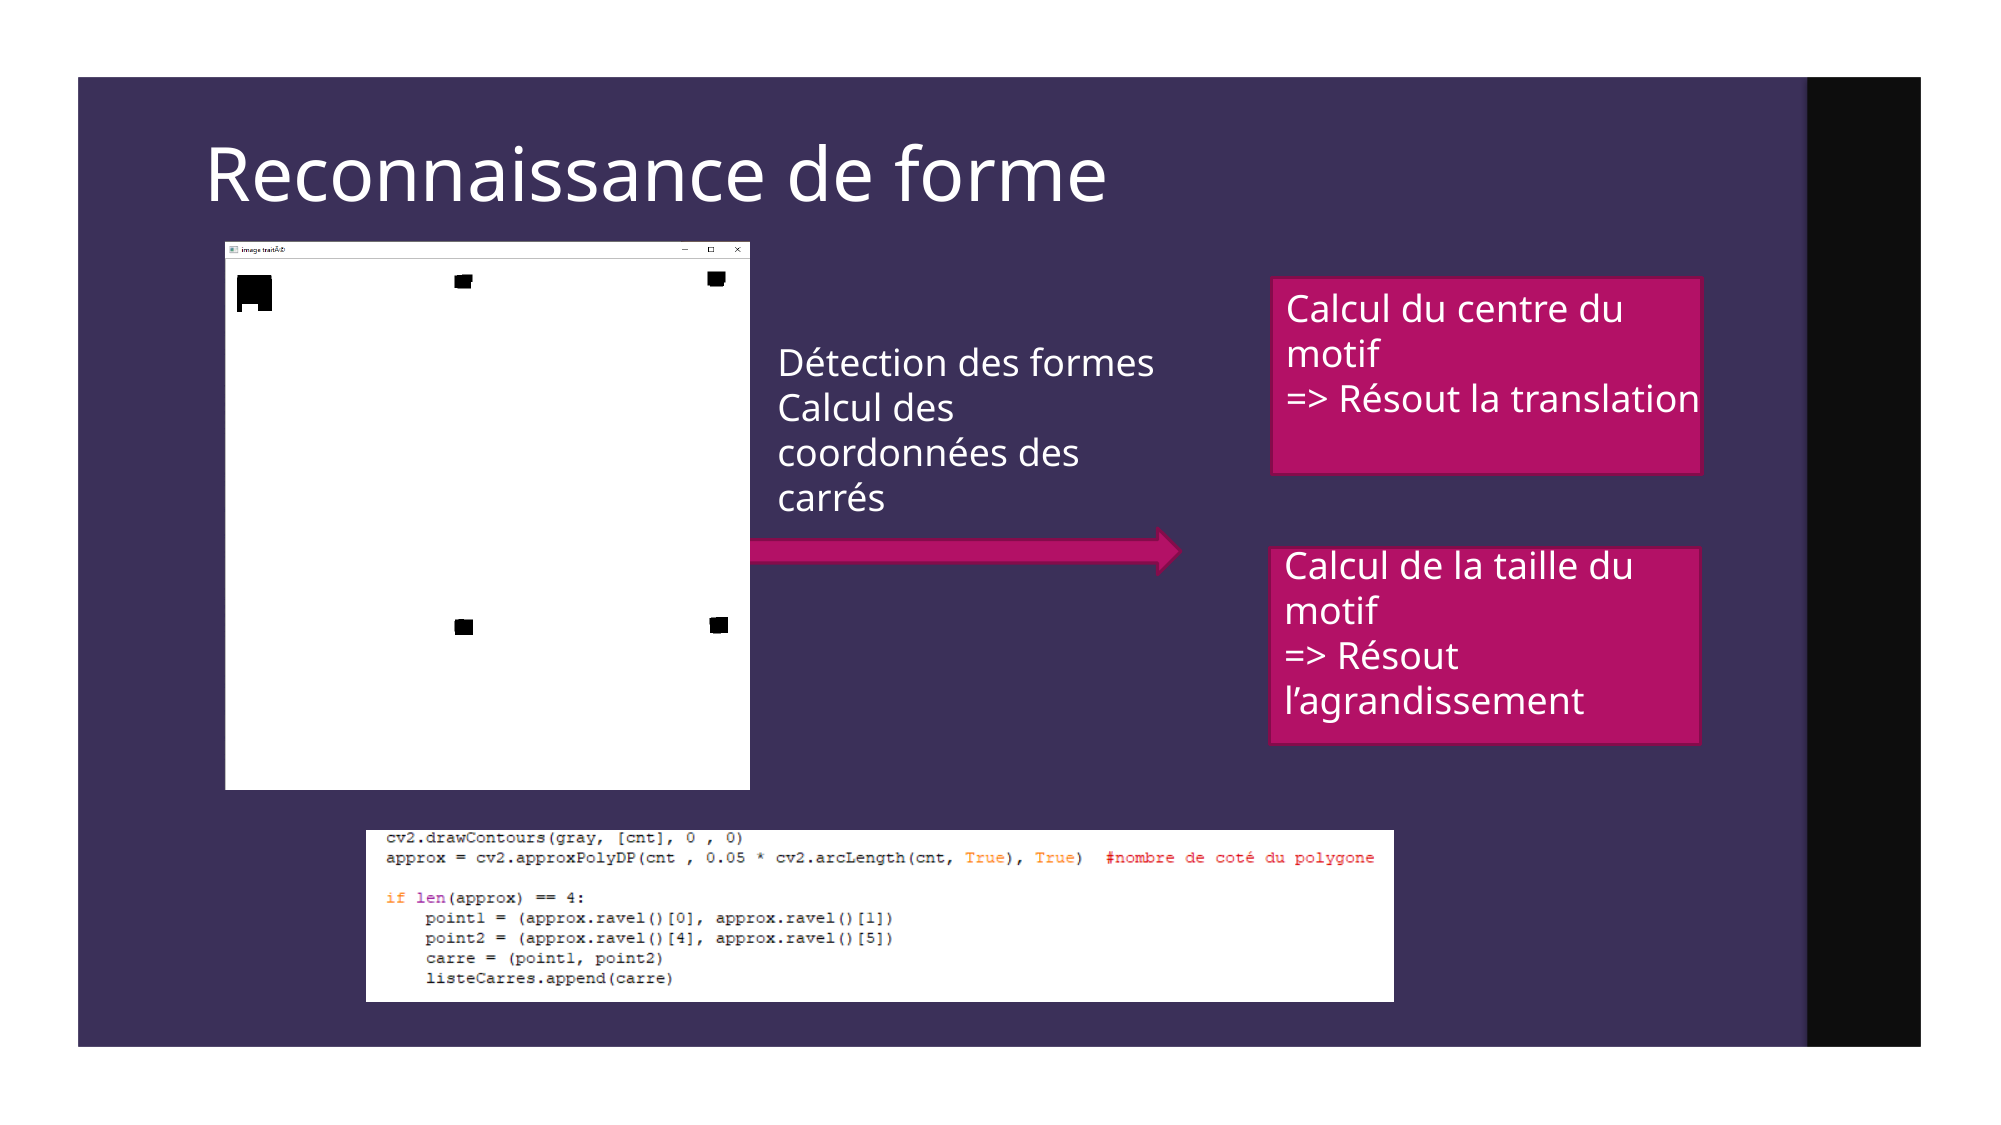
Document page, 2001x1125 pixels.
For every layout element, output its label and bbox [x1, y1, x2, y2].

text_box [0, 0, 2000, 1125]
picture [366, 830, 1395, 1002]
picture [224, 241, 751, 791]
